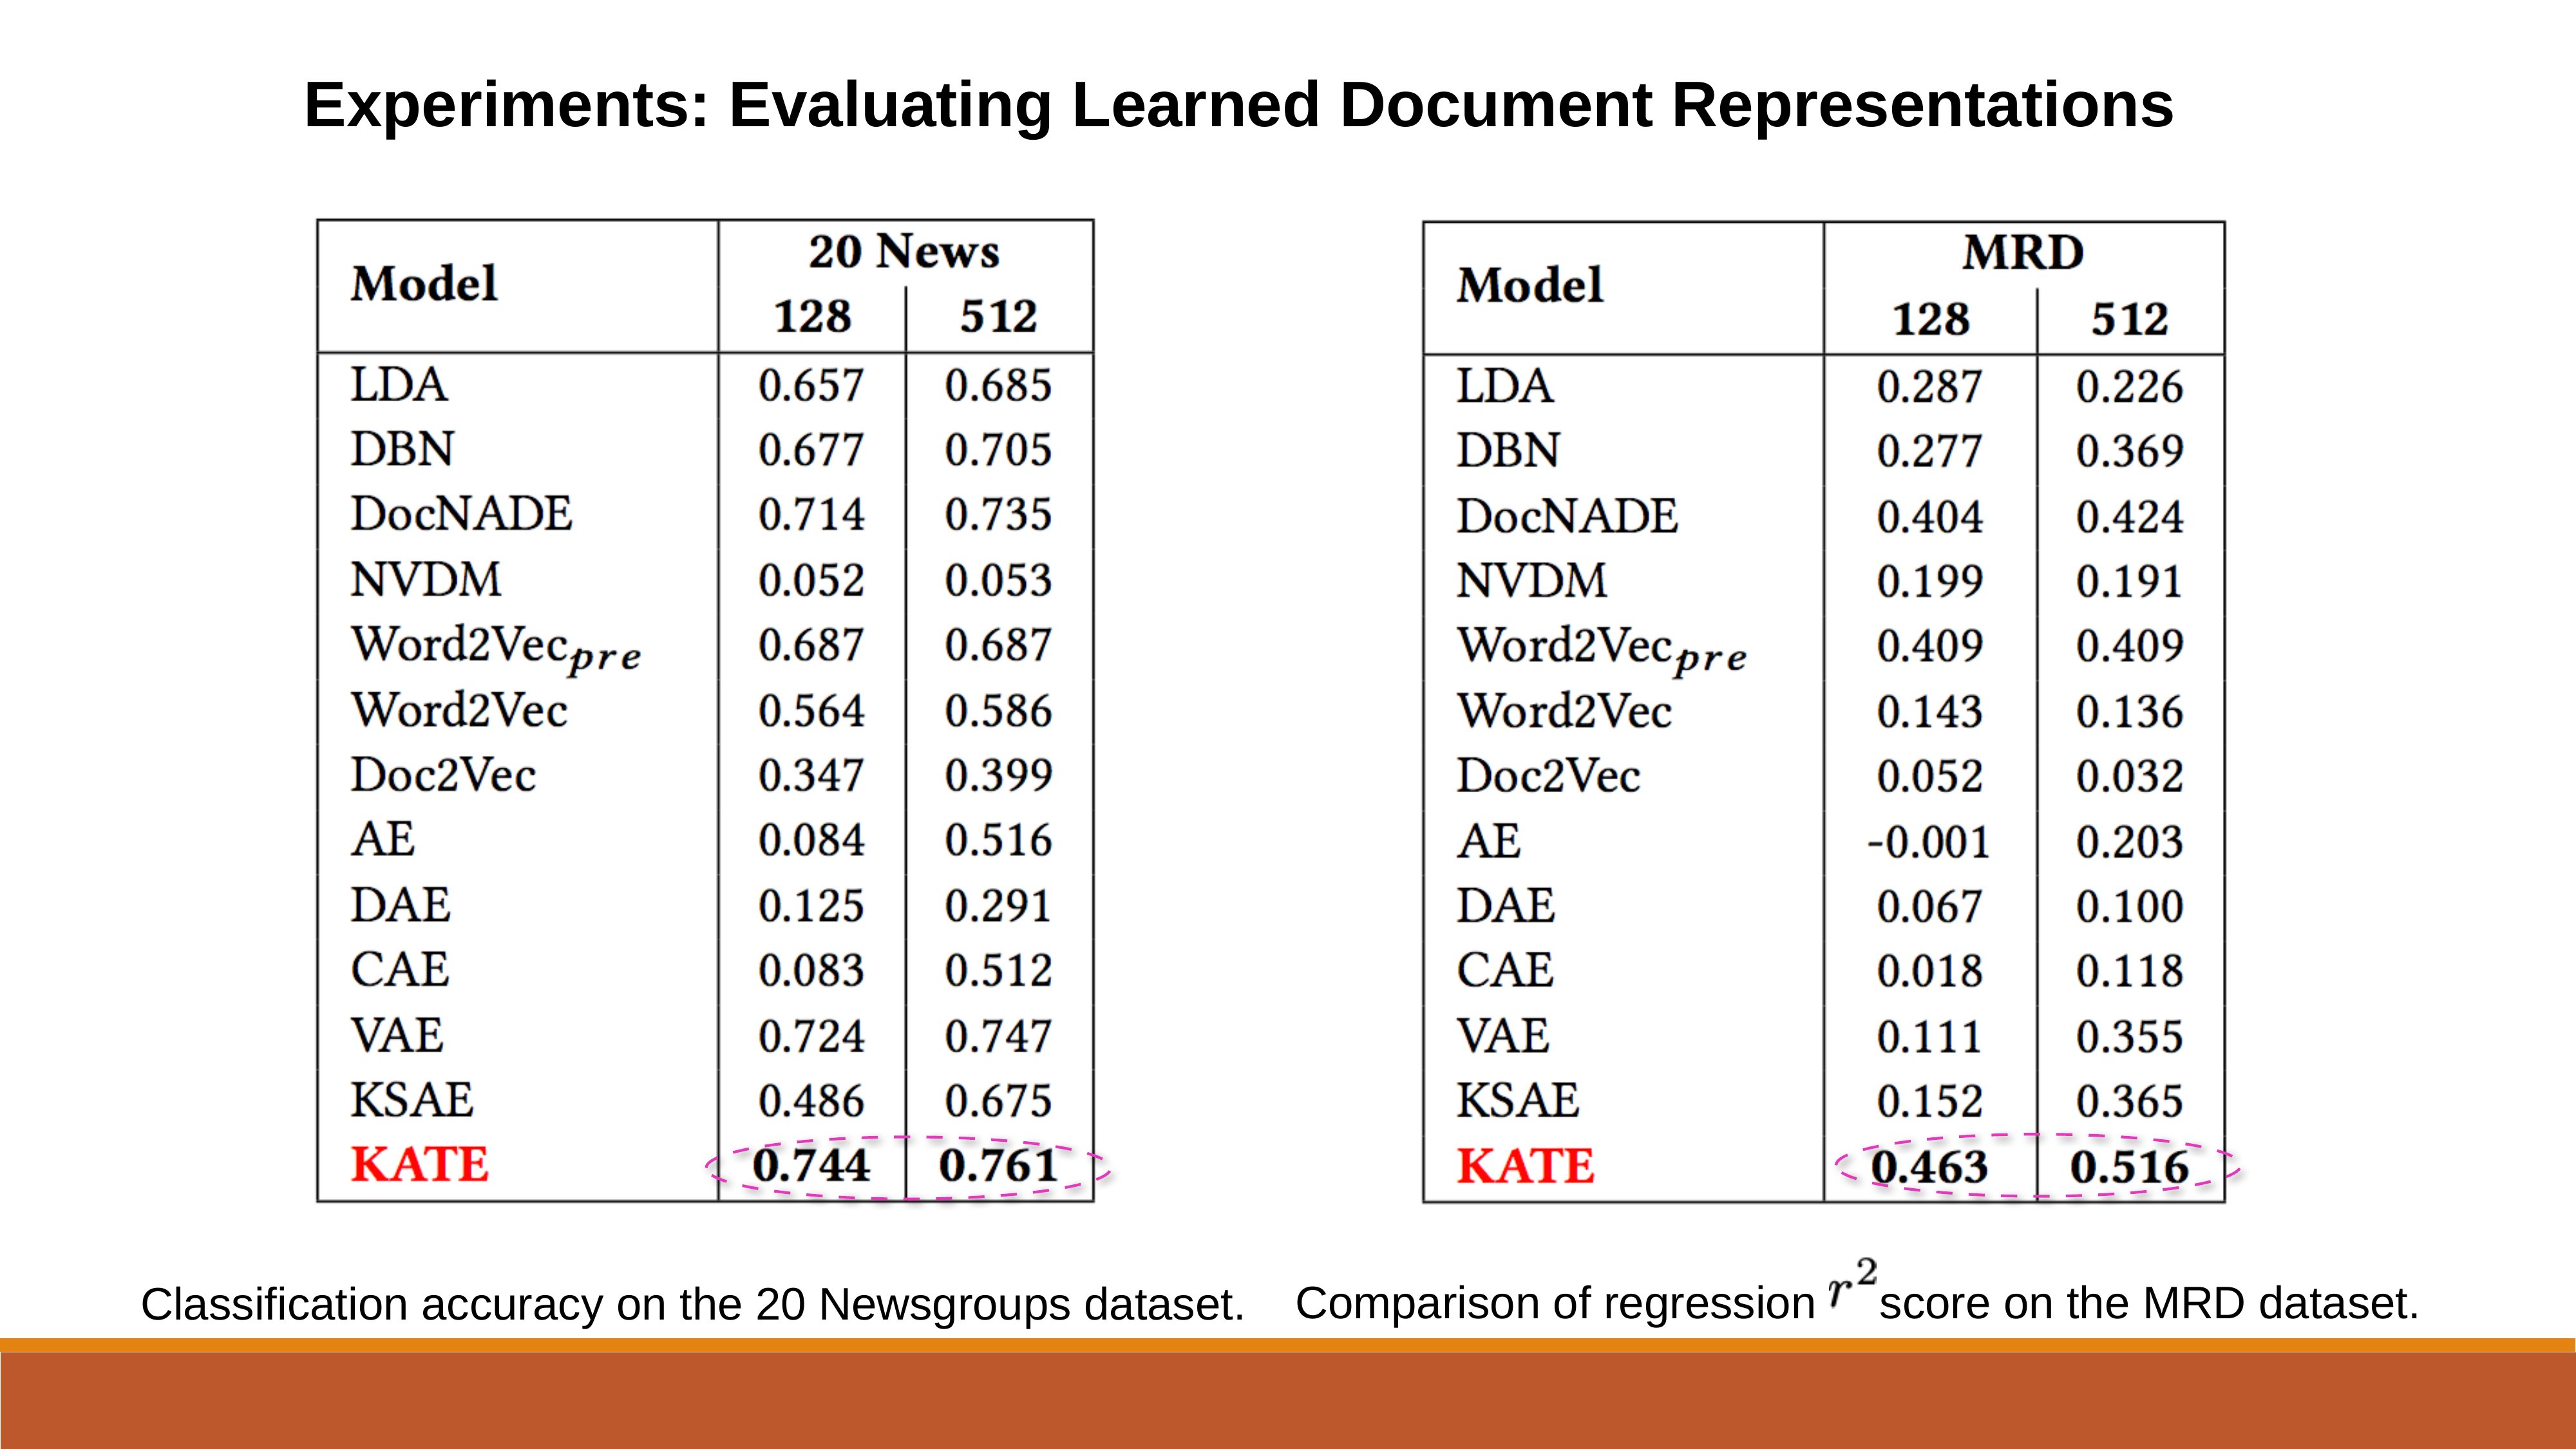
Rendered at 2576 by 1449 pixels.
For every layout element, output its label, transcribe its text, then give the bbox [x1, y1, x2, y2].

text_box Experiments: Evaluating Learned Document Representations [294, 52, 2210, 149]
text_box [129, 212, 1259, 1303]
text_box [1285, 216, 2487, 1311]
